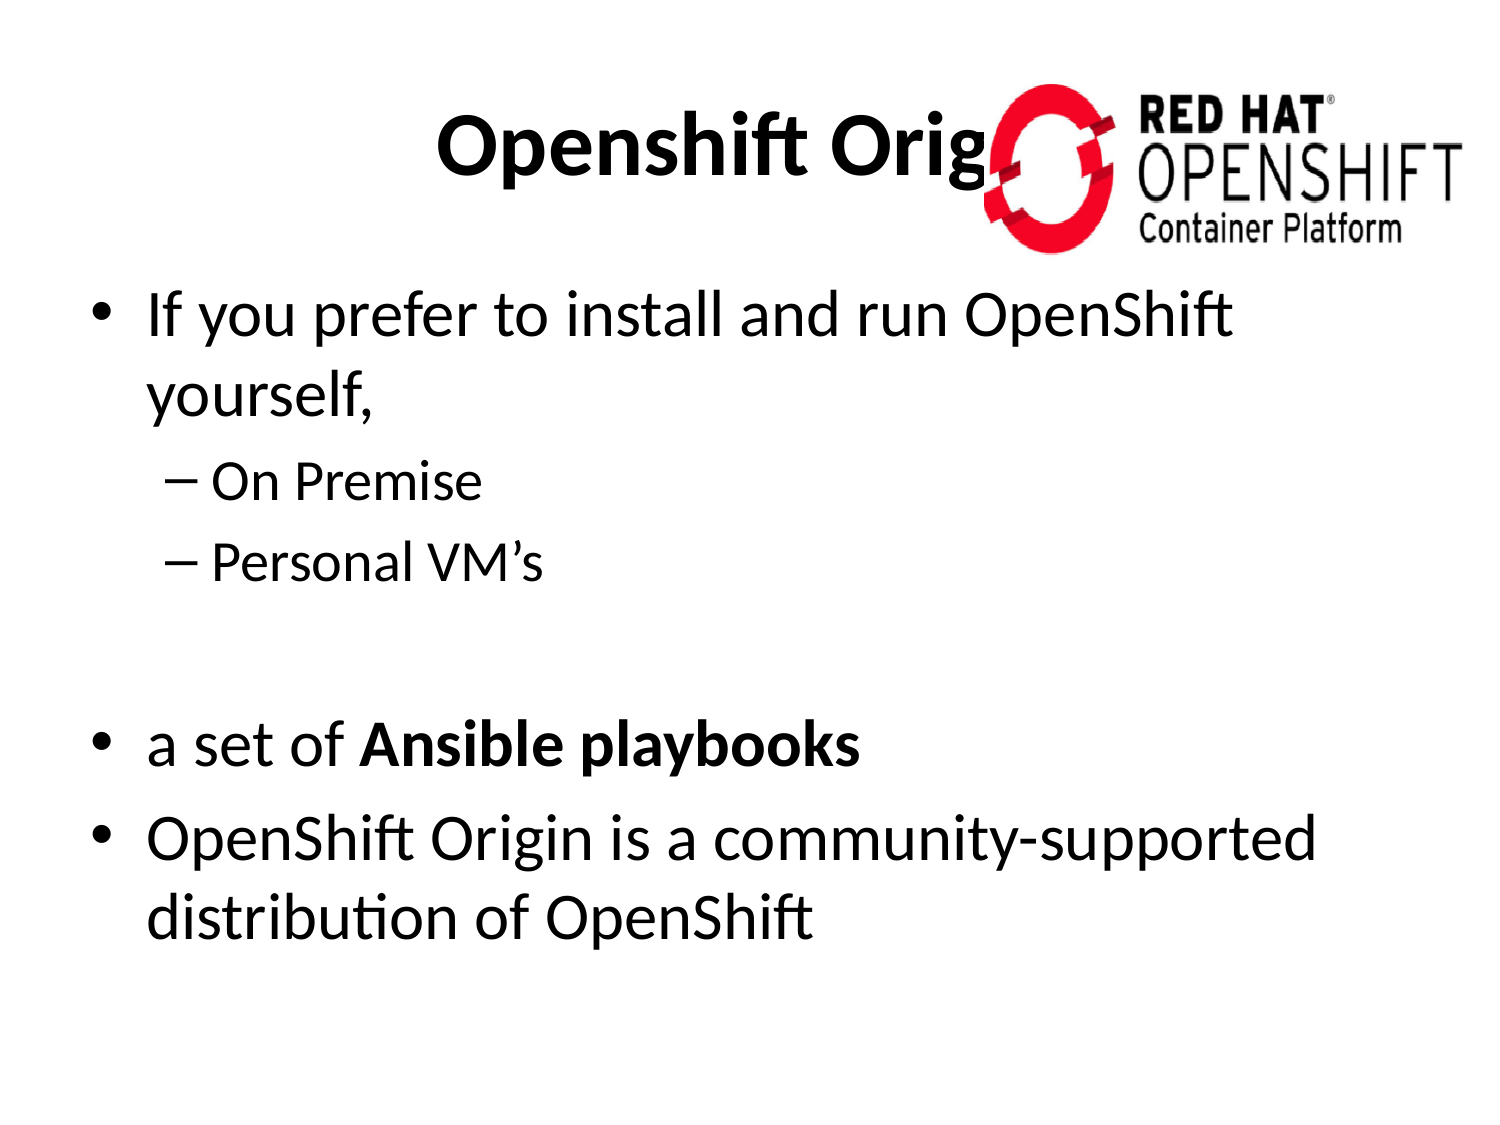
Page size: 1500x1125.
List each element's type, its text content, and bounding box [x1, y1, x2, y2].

title Openshift Origin [75, 45, 979, 233]
picture [984, 23, 1466, 267]
list If you prefer to install and run OpenShift yourself, On Premise Personal VM’s a set of Ansible playbooks OpenShift Origin is a community-supported distribution of OpenShift [75, 262, 1425, 1005]
